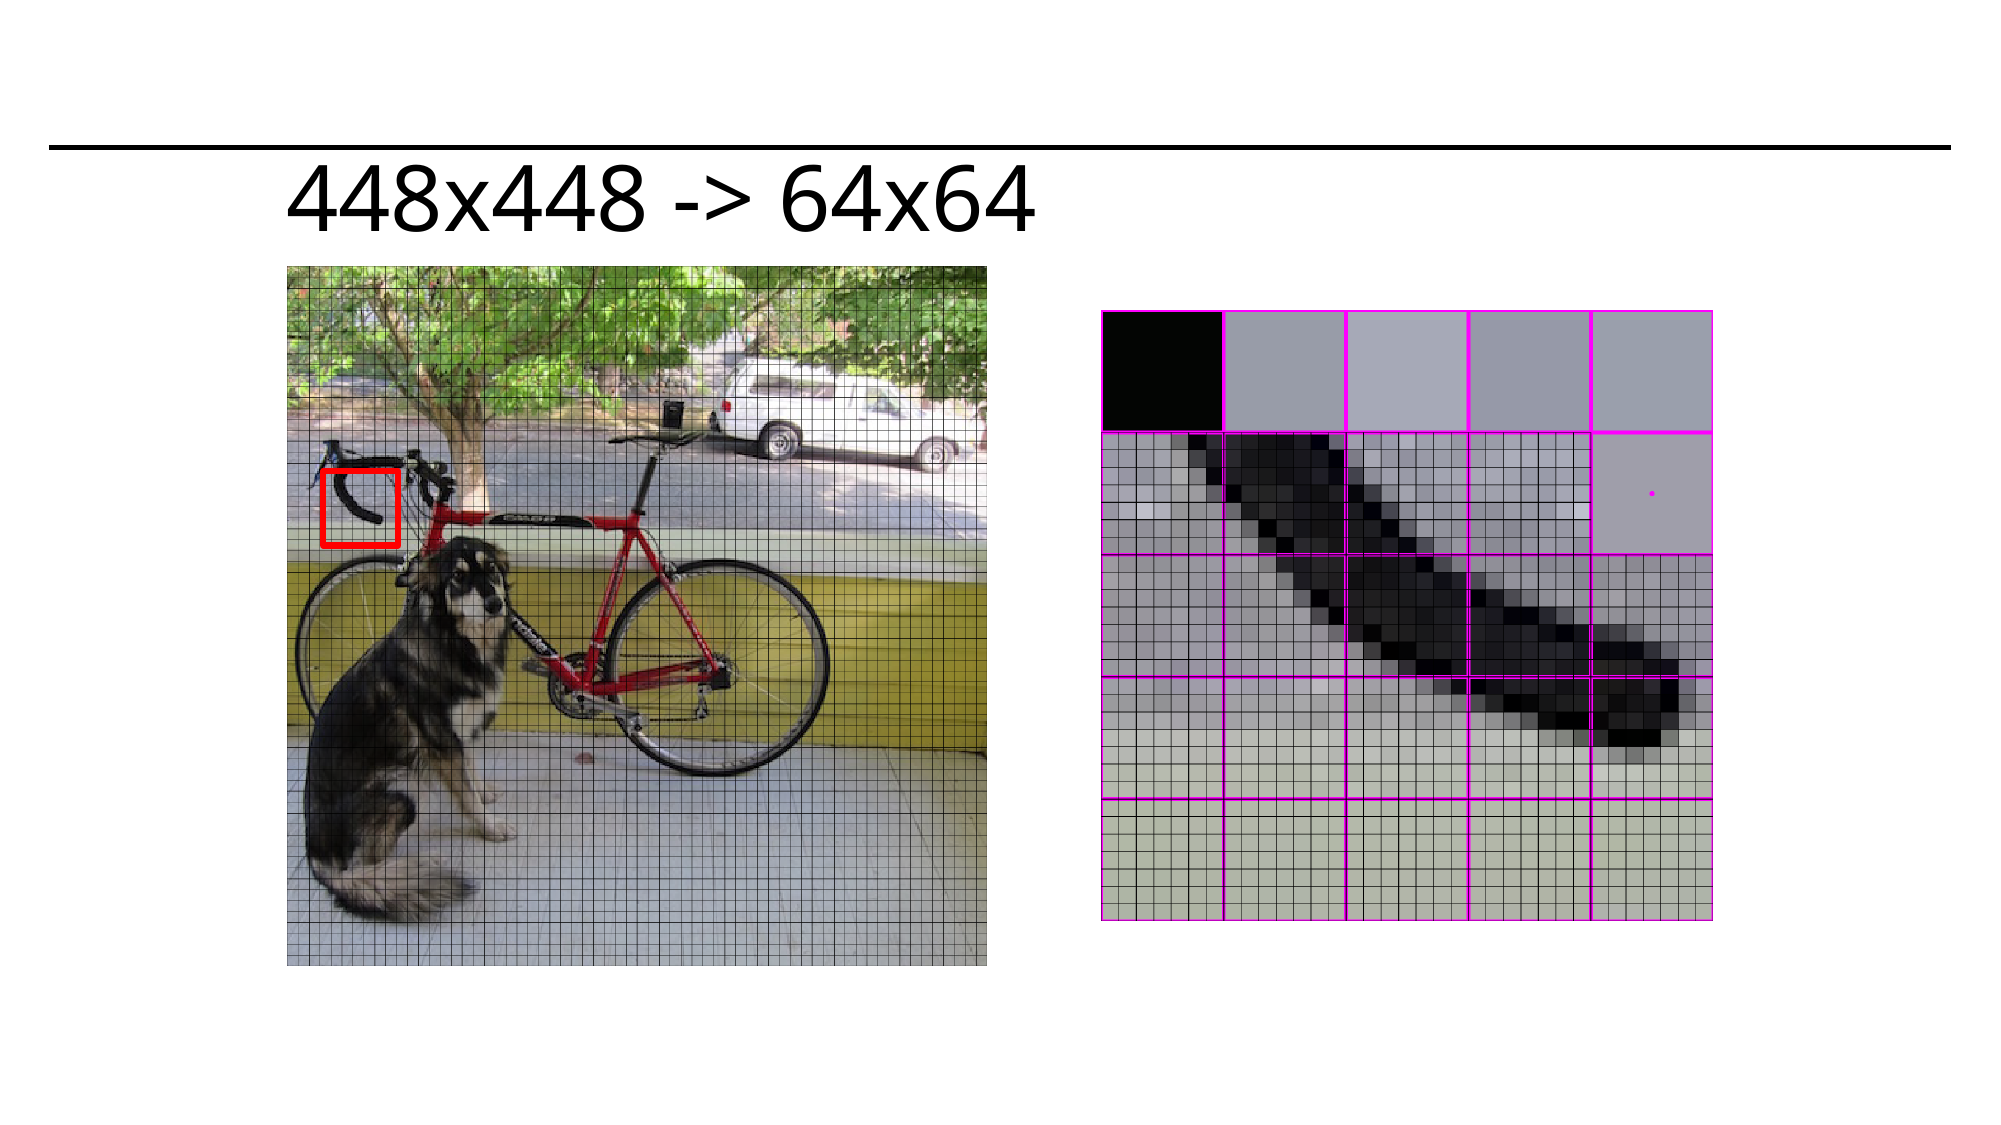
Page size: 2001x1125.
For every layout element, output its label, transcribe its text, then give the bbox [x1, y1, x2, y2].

title 448x448 -> 64x64 [271, 172, 1729, 267]
picture [287, 266, 987, 966]
picture [1101, 310, 1713, 921]
